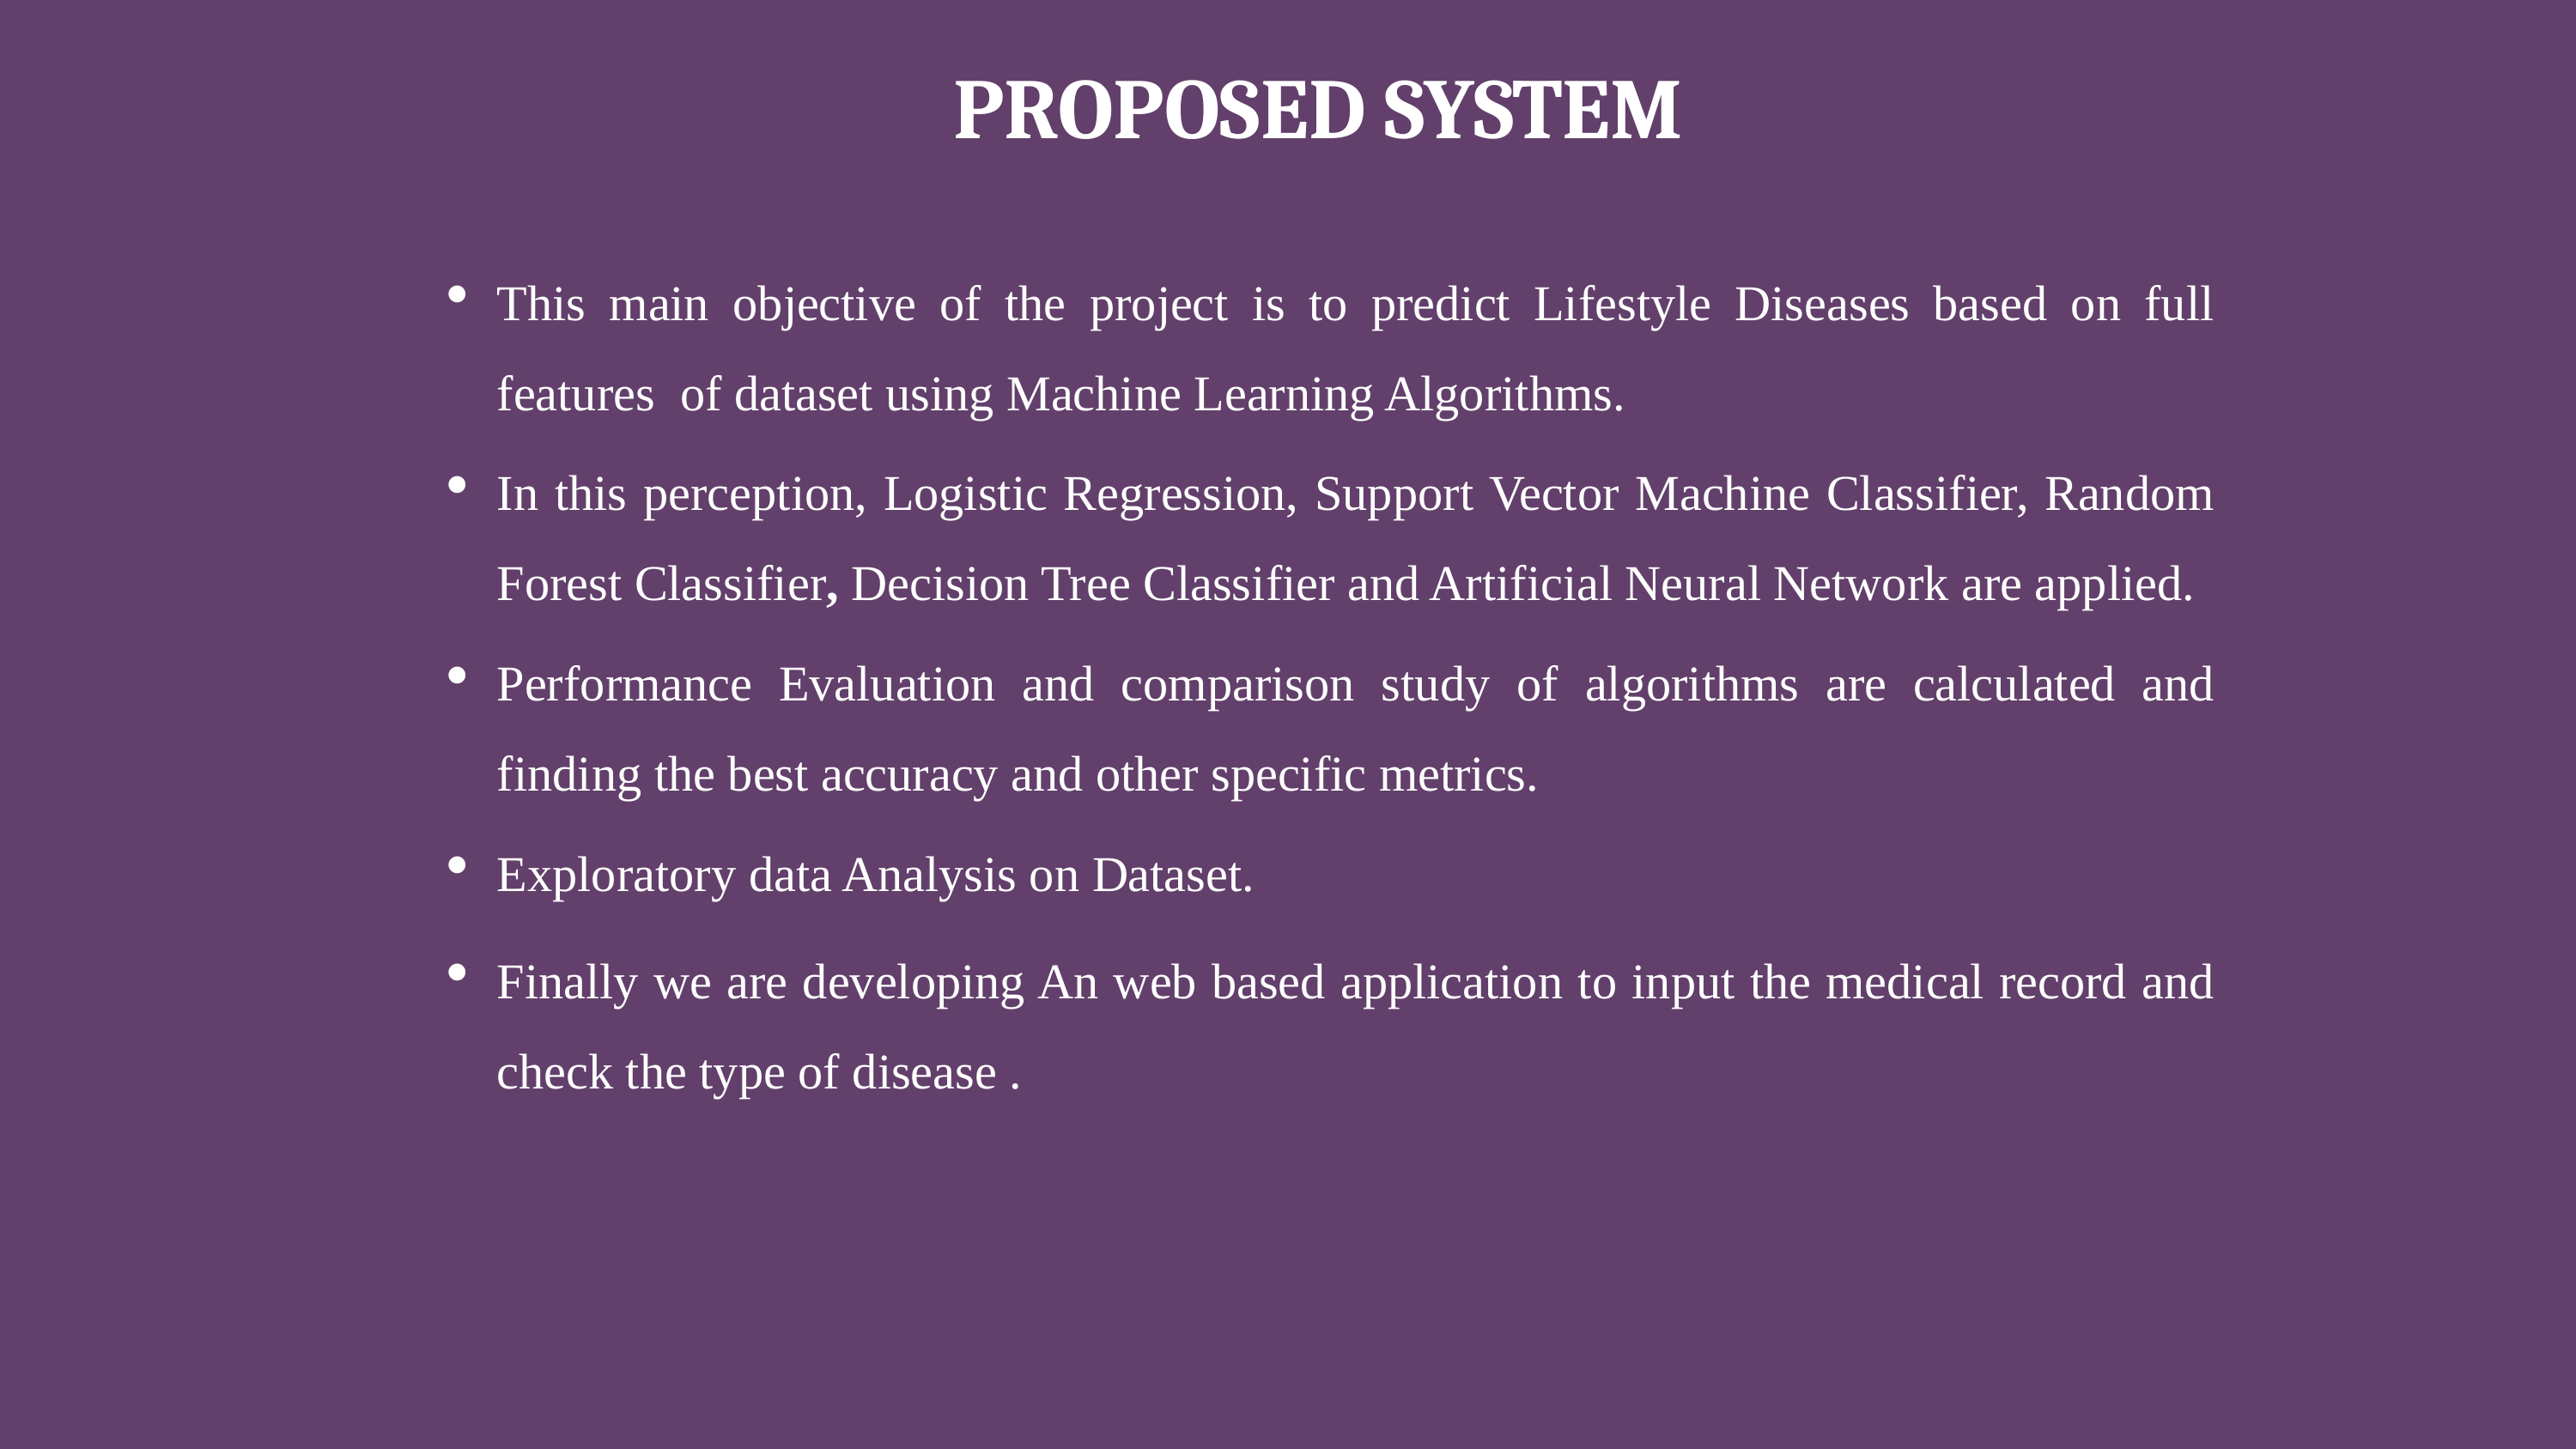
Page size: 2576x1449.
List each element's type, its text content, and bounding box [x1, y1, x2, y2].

text_box PROPOSED SYSTEM [578, 45, 2059, 195]
text_box This main objective of the project is to predict Lifestyle Diseases based on full features of dataset using Machine Learning Algorithms. In this perception, Logistic Regression, Support Vector Machine Classifier, Random Forest Classifier, Decision Tree Classifier and Artificial Neural Network are applied. Performance Evaluation and comparison study of algorithms are calculated and finding the best accuracy and other specific metrics. Exploratory data Analysis on Dataset. Finally we are developing An web based application to input the medical record and check the type of disease . [435, 233, 2228, 875]
